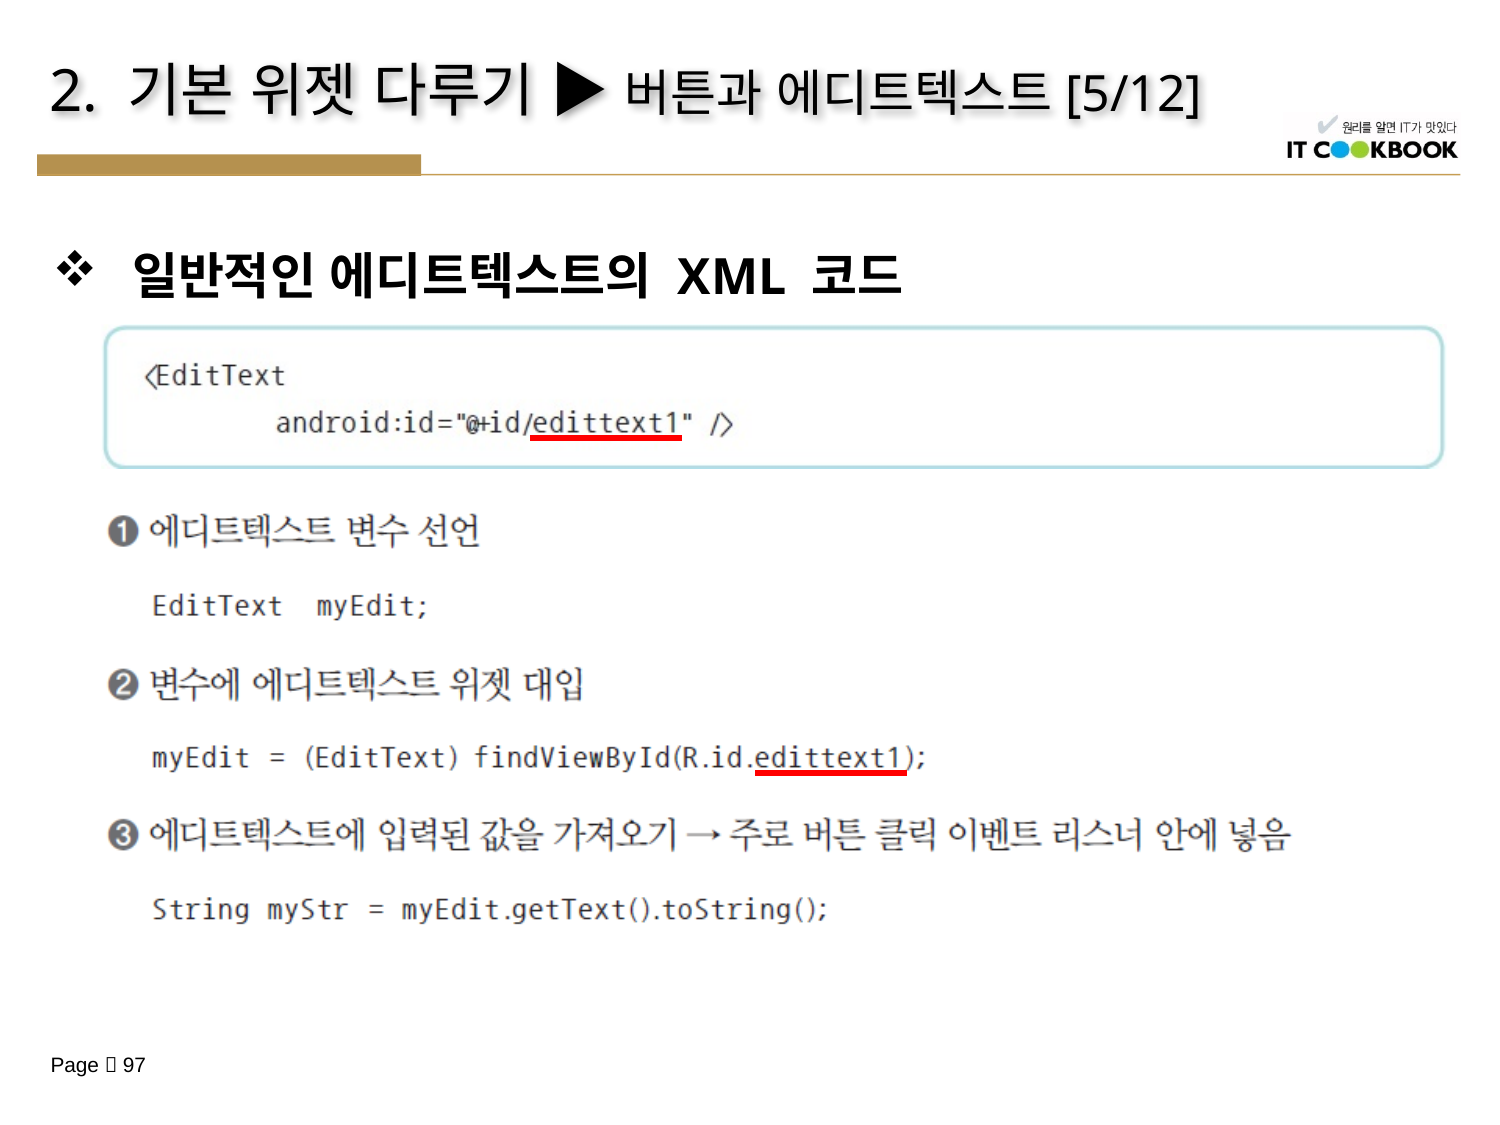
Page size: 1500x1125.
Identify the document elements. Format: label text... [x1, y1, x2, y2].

picture [1448, 112, 1461, 160]
list 일반적인 에디트텍스트의 XML 코드 [8, 243, 1480, 1031]
picture [101, 324, 1448, 469]
title 2. 기본 위젯 다루기 ▶ 버튼과 에디트텍스트[5/12] [48, 53, 1448, 161]
picture [101, 500, 1297, 933]
